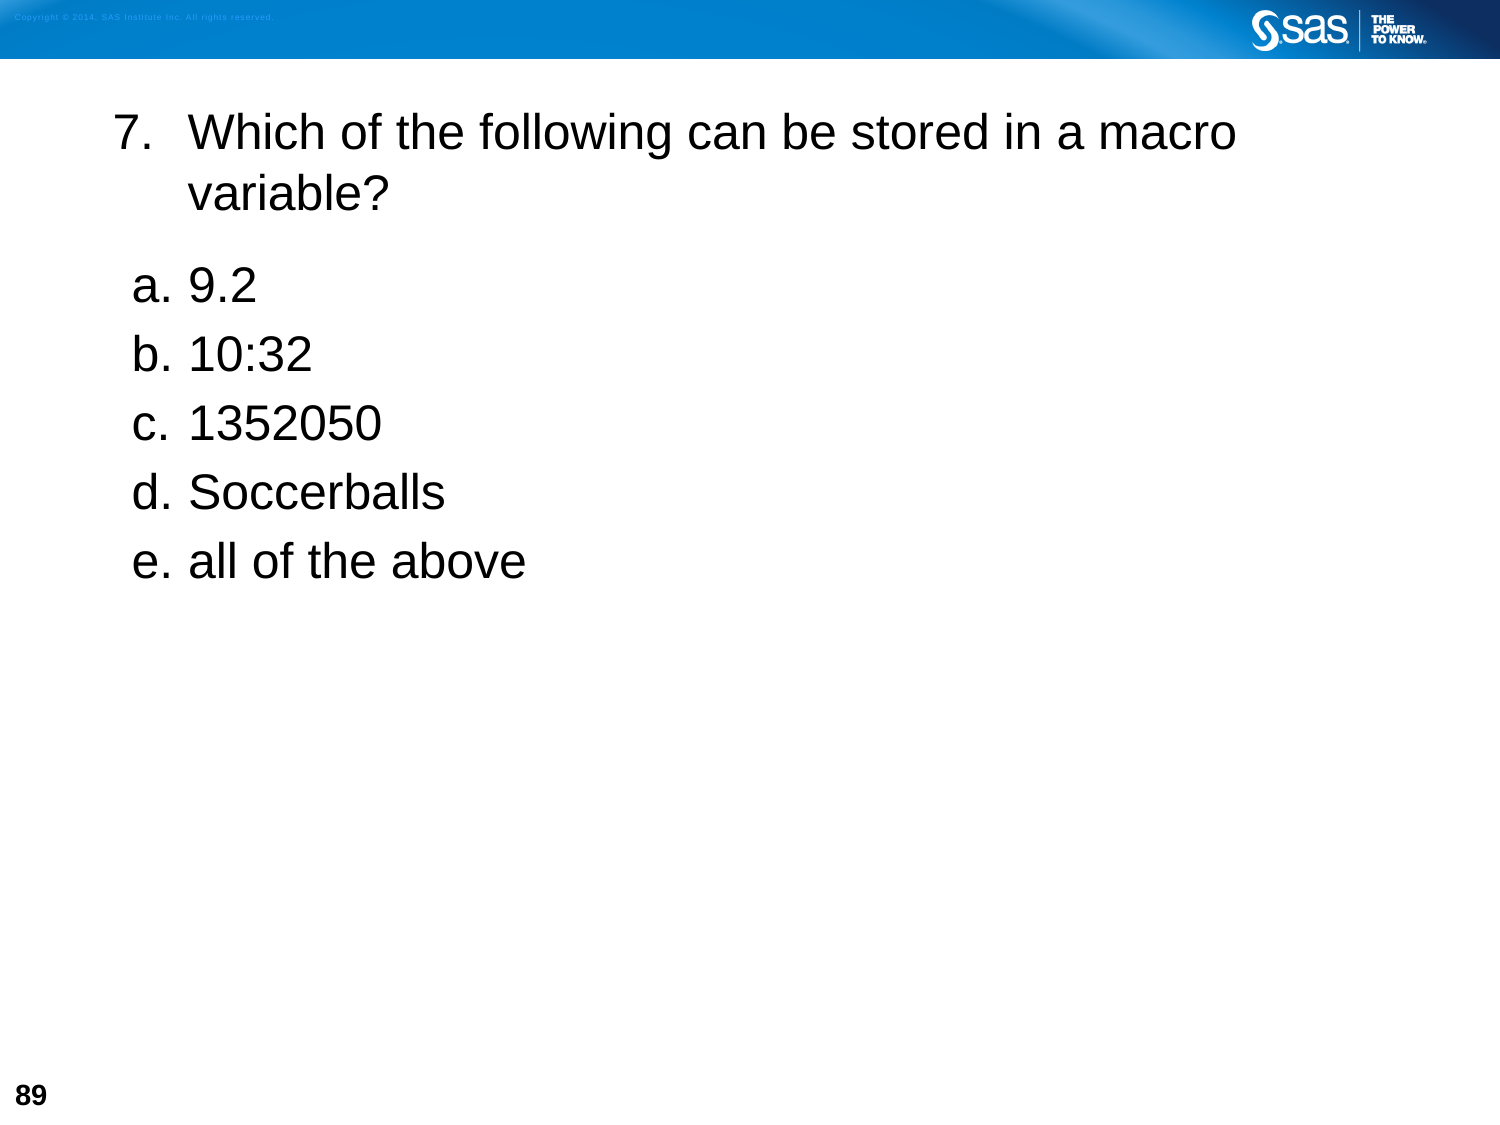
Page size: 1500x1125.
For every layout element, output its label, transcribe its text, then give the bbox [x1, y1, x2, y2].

list Which of the following can be stored in a macro variable? 9.2 10:32 1352050 Soccerballs all of the above [112, 99, 1400, 800]
picture [0, 0, 1500, 59]
